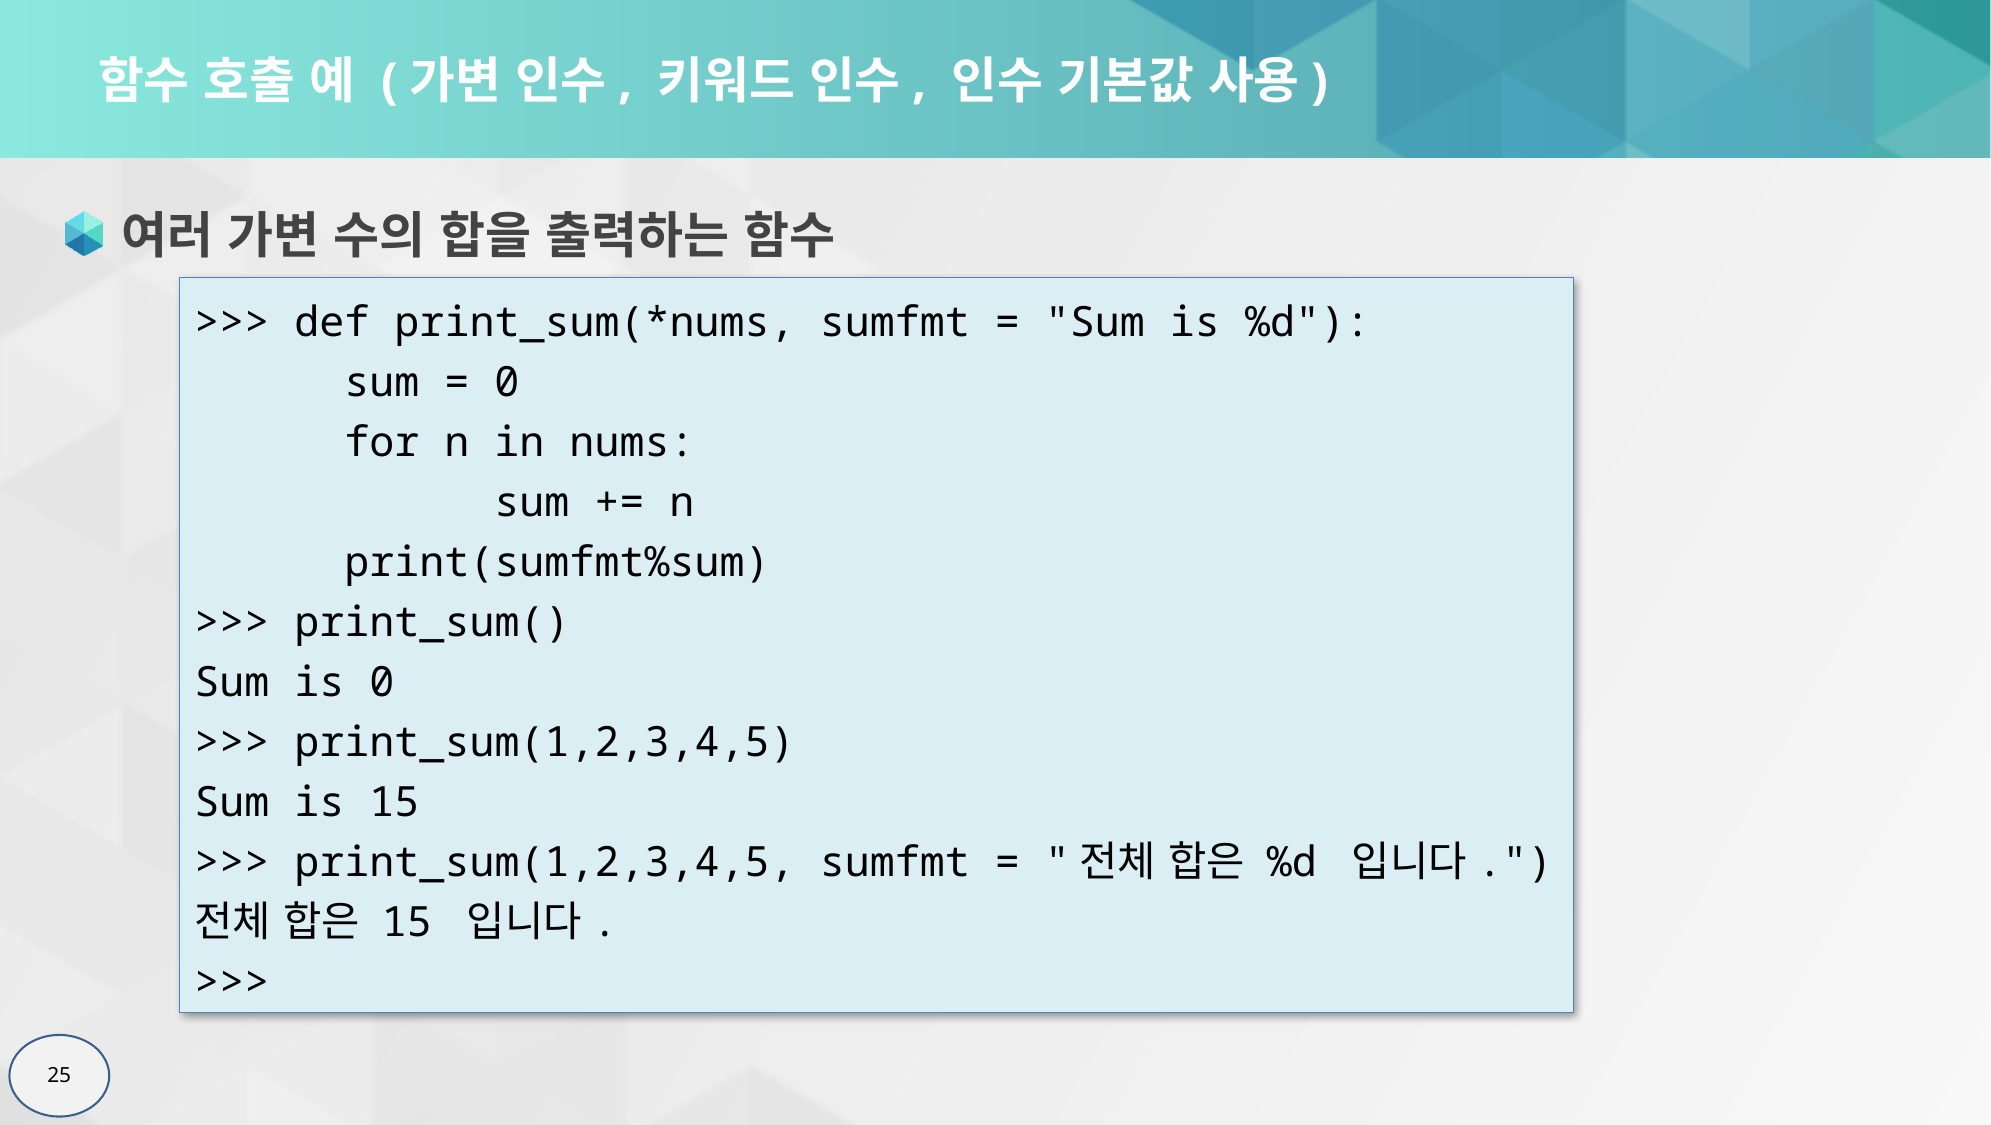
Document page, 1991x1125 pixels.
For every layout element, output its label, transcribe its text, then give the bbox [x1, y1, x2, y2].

list 여러 가변 수의 합을 출력하는 함수 [50, 196, 1929, 1079]
text_box >>> def print_sum(*nums, sumfmt = "Sum is %d"): sum = 0 for n in nums: sum += n print(sumfmt%sum) >>> print_sum() Sum is 0 >>> print_sum(1,2,3,4,5) Sum is 15 >>> print_sum(1,2,3,4,5, sumfmt = "전체 합은 %d 입니다.") 전체 합은 15 입니다. >>> [179, 277, 1574, 1013]
title 함수 호출 예 (가변 인수, 키워드 인수, 인수 기본값 사용) [83, 0, 1681, 158]
picture [0, 0, 1991, 1125]
